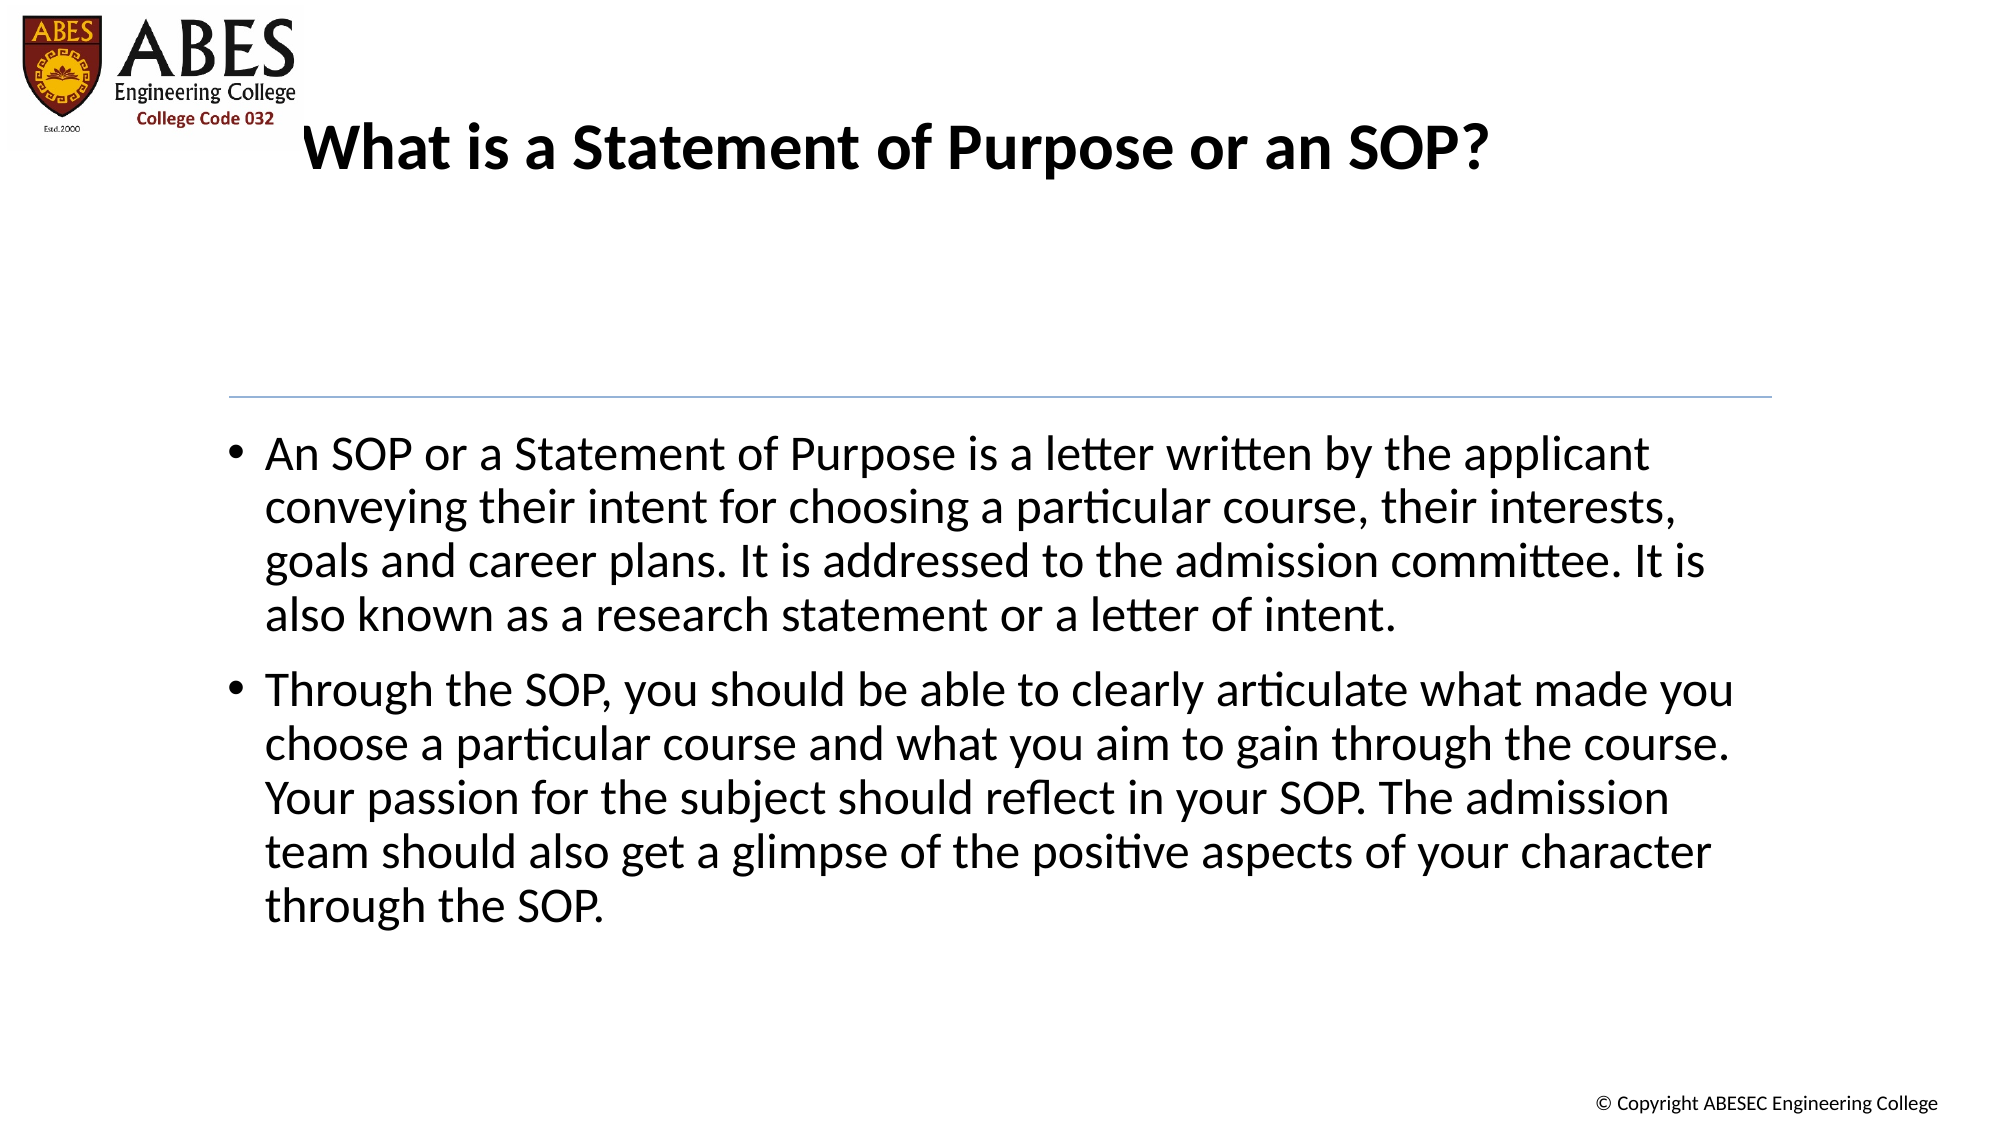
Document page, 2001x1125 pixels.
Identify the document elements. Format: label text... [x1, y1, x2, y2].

picture [7, 5, 304, 151]
list An SOP or a Statement of Purpose is a letter written by the applicant conveying their intent for choosing a particular course, their interests, goals and career plans. It is addressed to the admission committee. It is also known as a research statement or a letter of intent. Through the SOP, you should be able to clearly articulate what made you choose a particular course and what you aim to gain through the course. Your passion for the subject should reflect in your SOP. The admission team should also get a glimpse of the positive aspects of your character through the SOP. [212, 419, 1788, 964]
title What is a Statement of Purpose or an SOP? [285, 104, 1788, 296]
